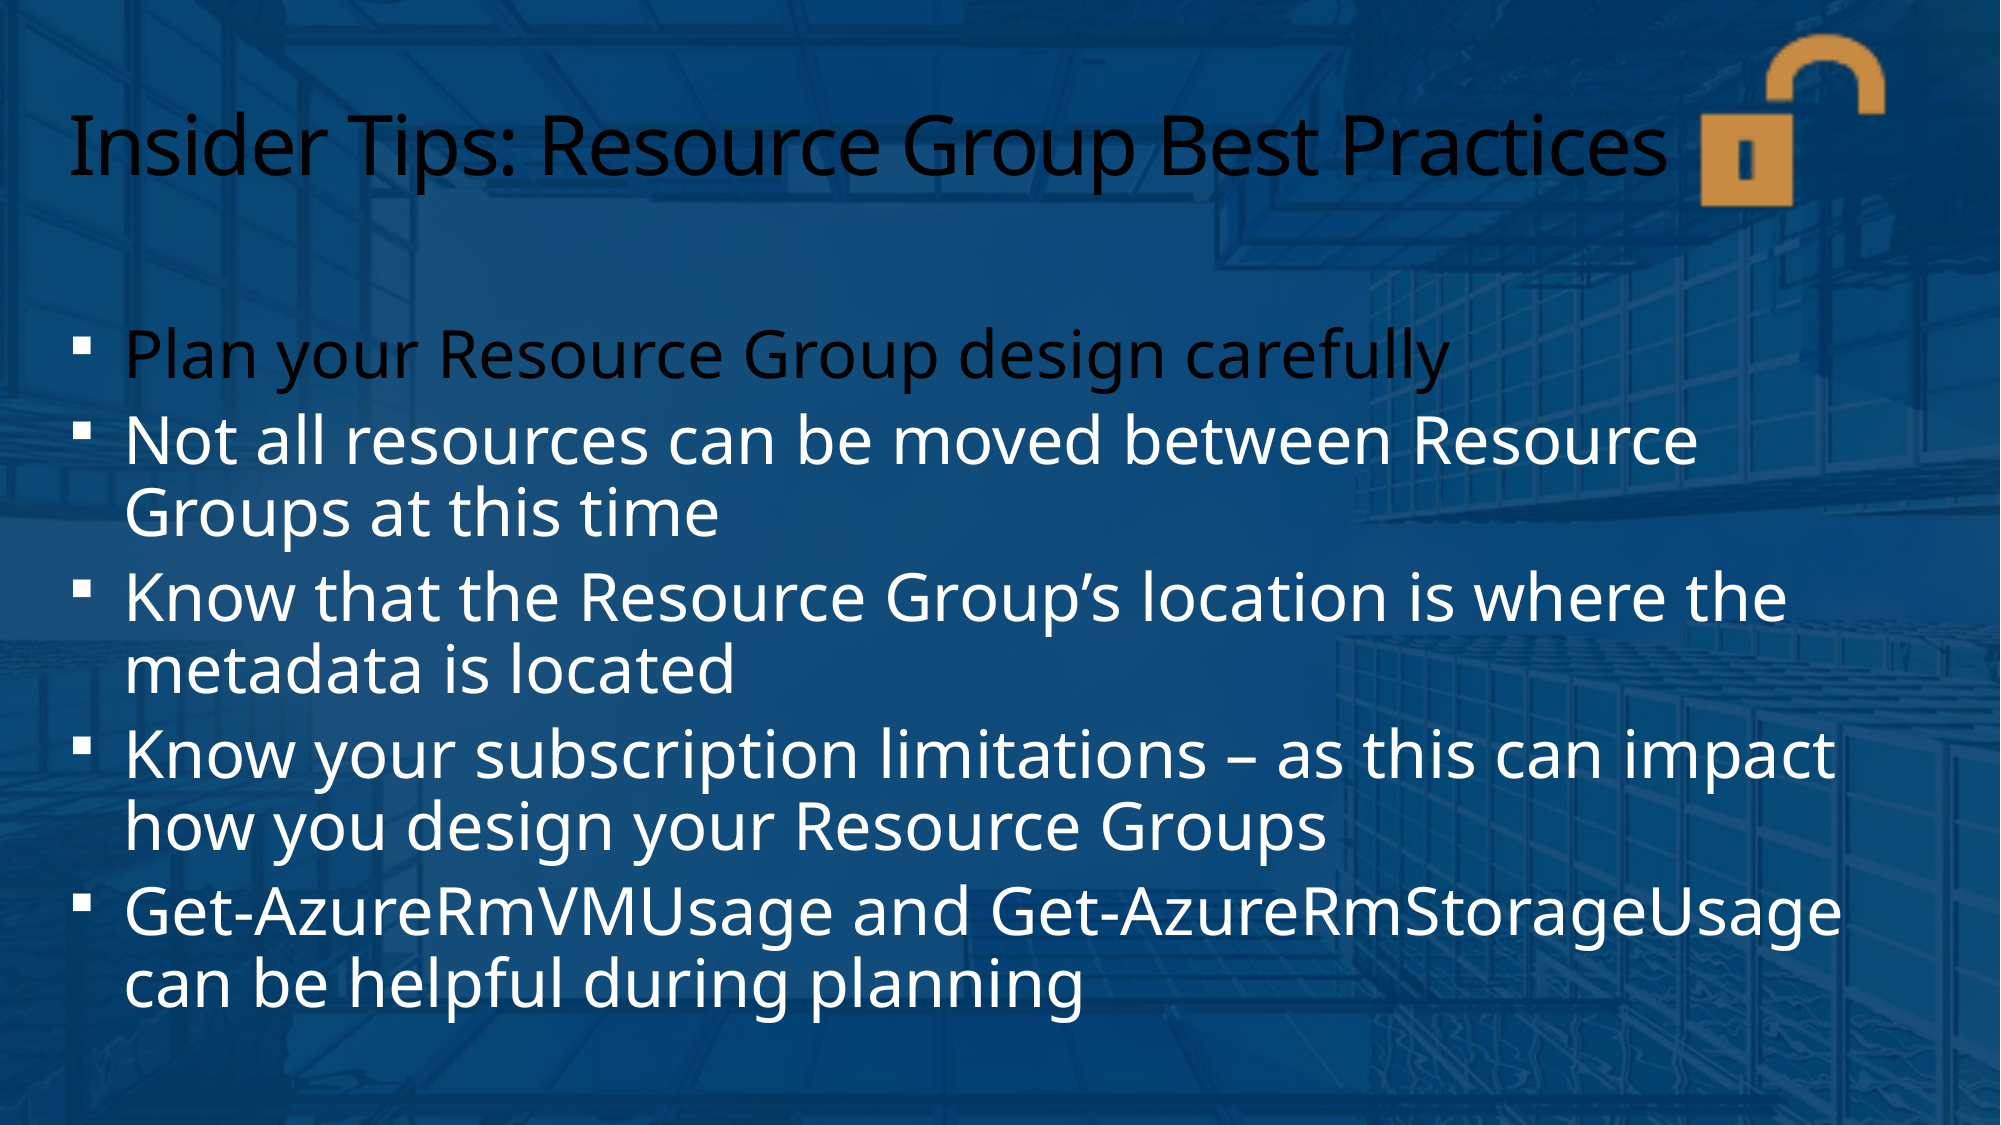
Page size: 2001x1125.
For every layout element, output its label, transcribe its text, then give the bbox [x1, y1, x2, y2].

picture [0, 0, 2000, 1125]
list Plan your Resource Group design carefully Not all resources can be moved between Resource Groups at this time Know that the Resource Group’s location is where the metadata is located Know your subscription limitations – as this can impact how you design your Resource Groups Get-AzureRmVMUsage and Get-AzureRmStorageUsage can be helpful during planning [44, 237, 1956, 1125]
title Insider Tips: Resource Group Best Practices [44, 88, 1957, 237]
